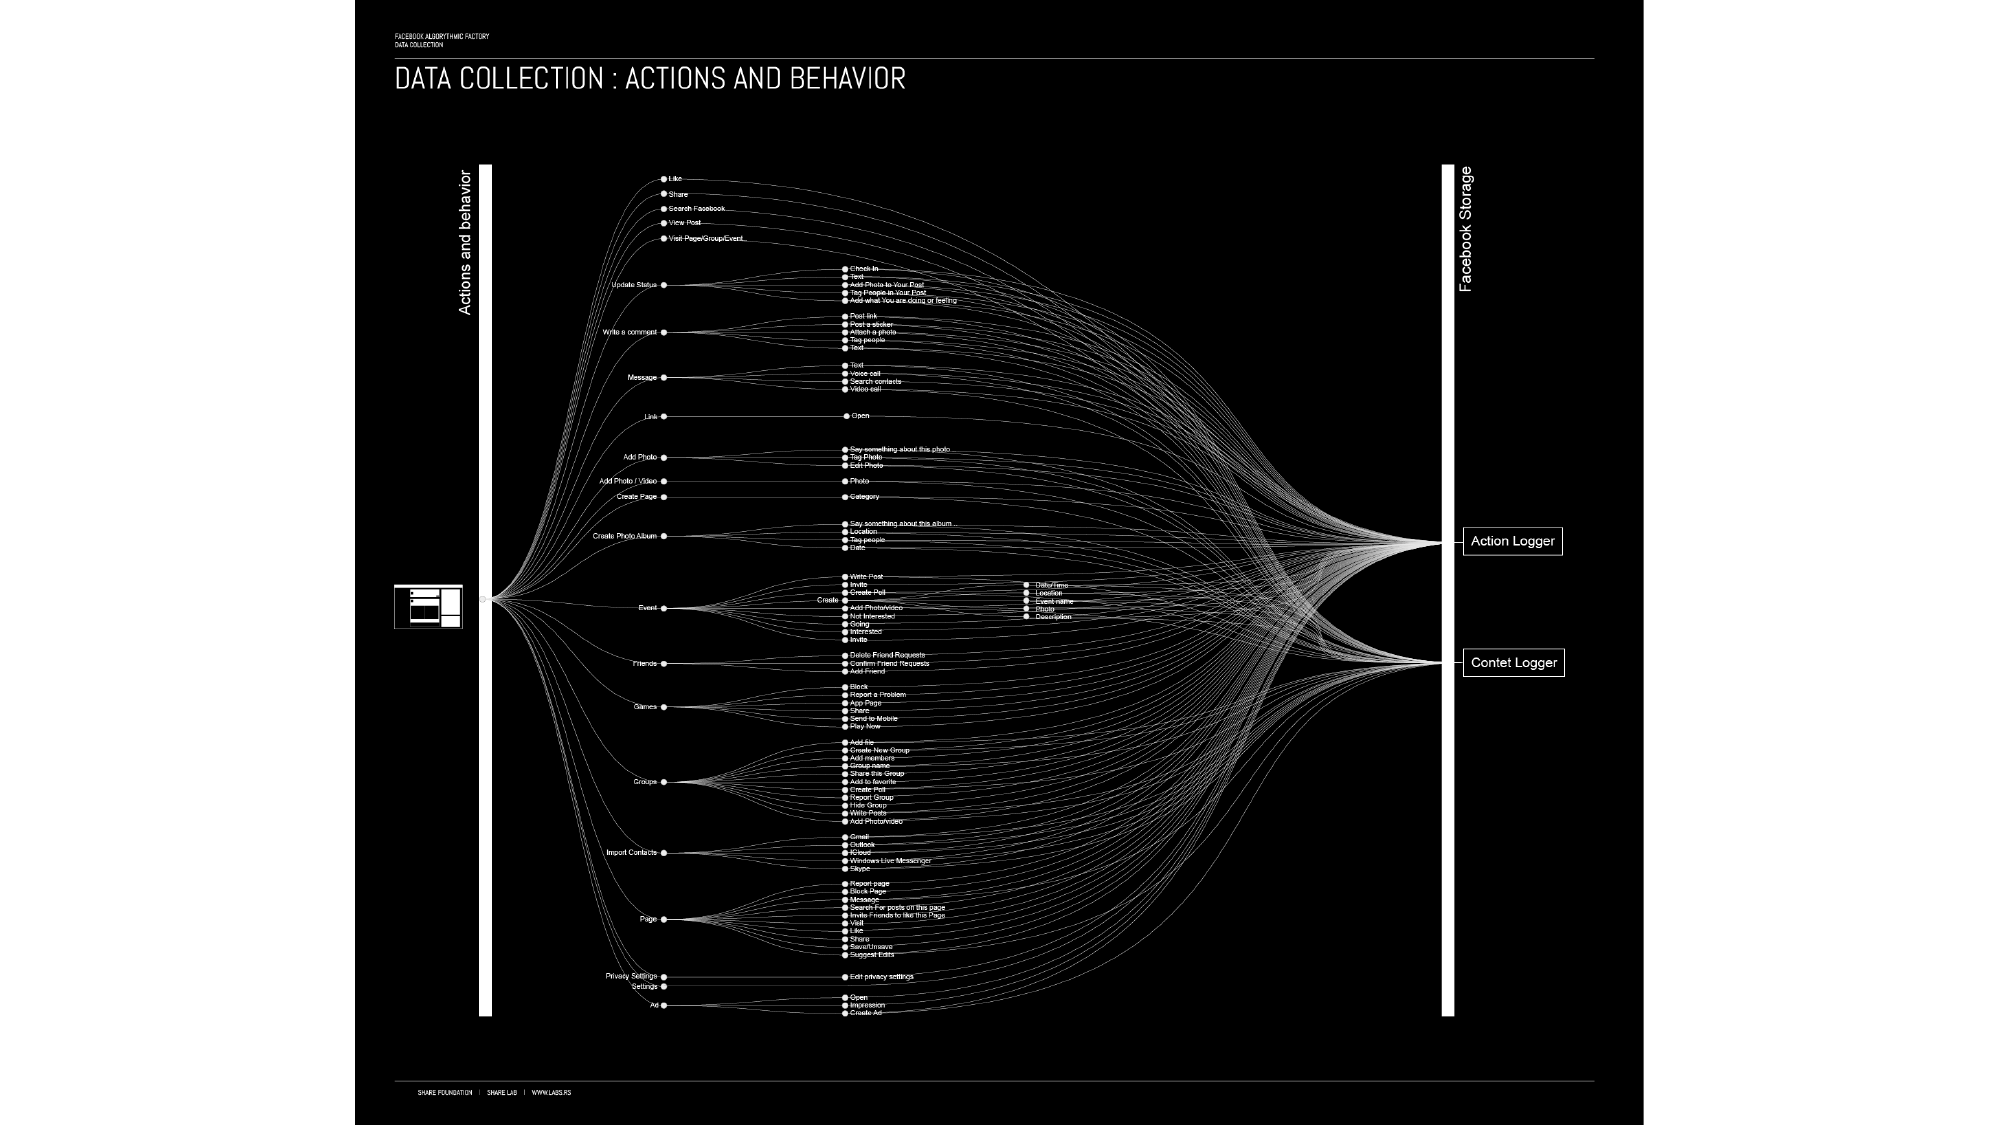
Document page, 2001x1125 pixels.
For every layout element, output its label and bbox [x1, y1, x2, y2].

picture [355, 0, 1644, 1125]
